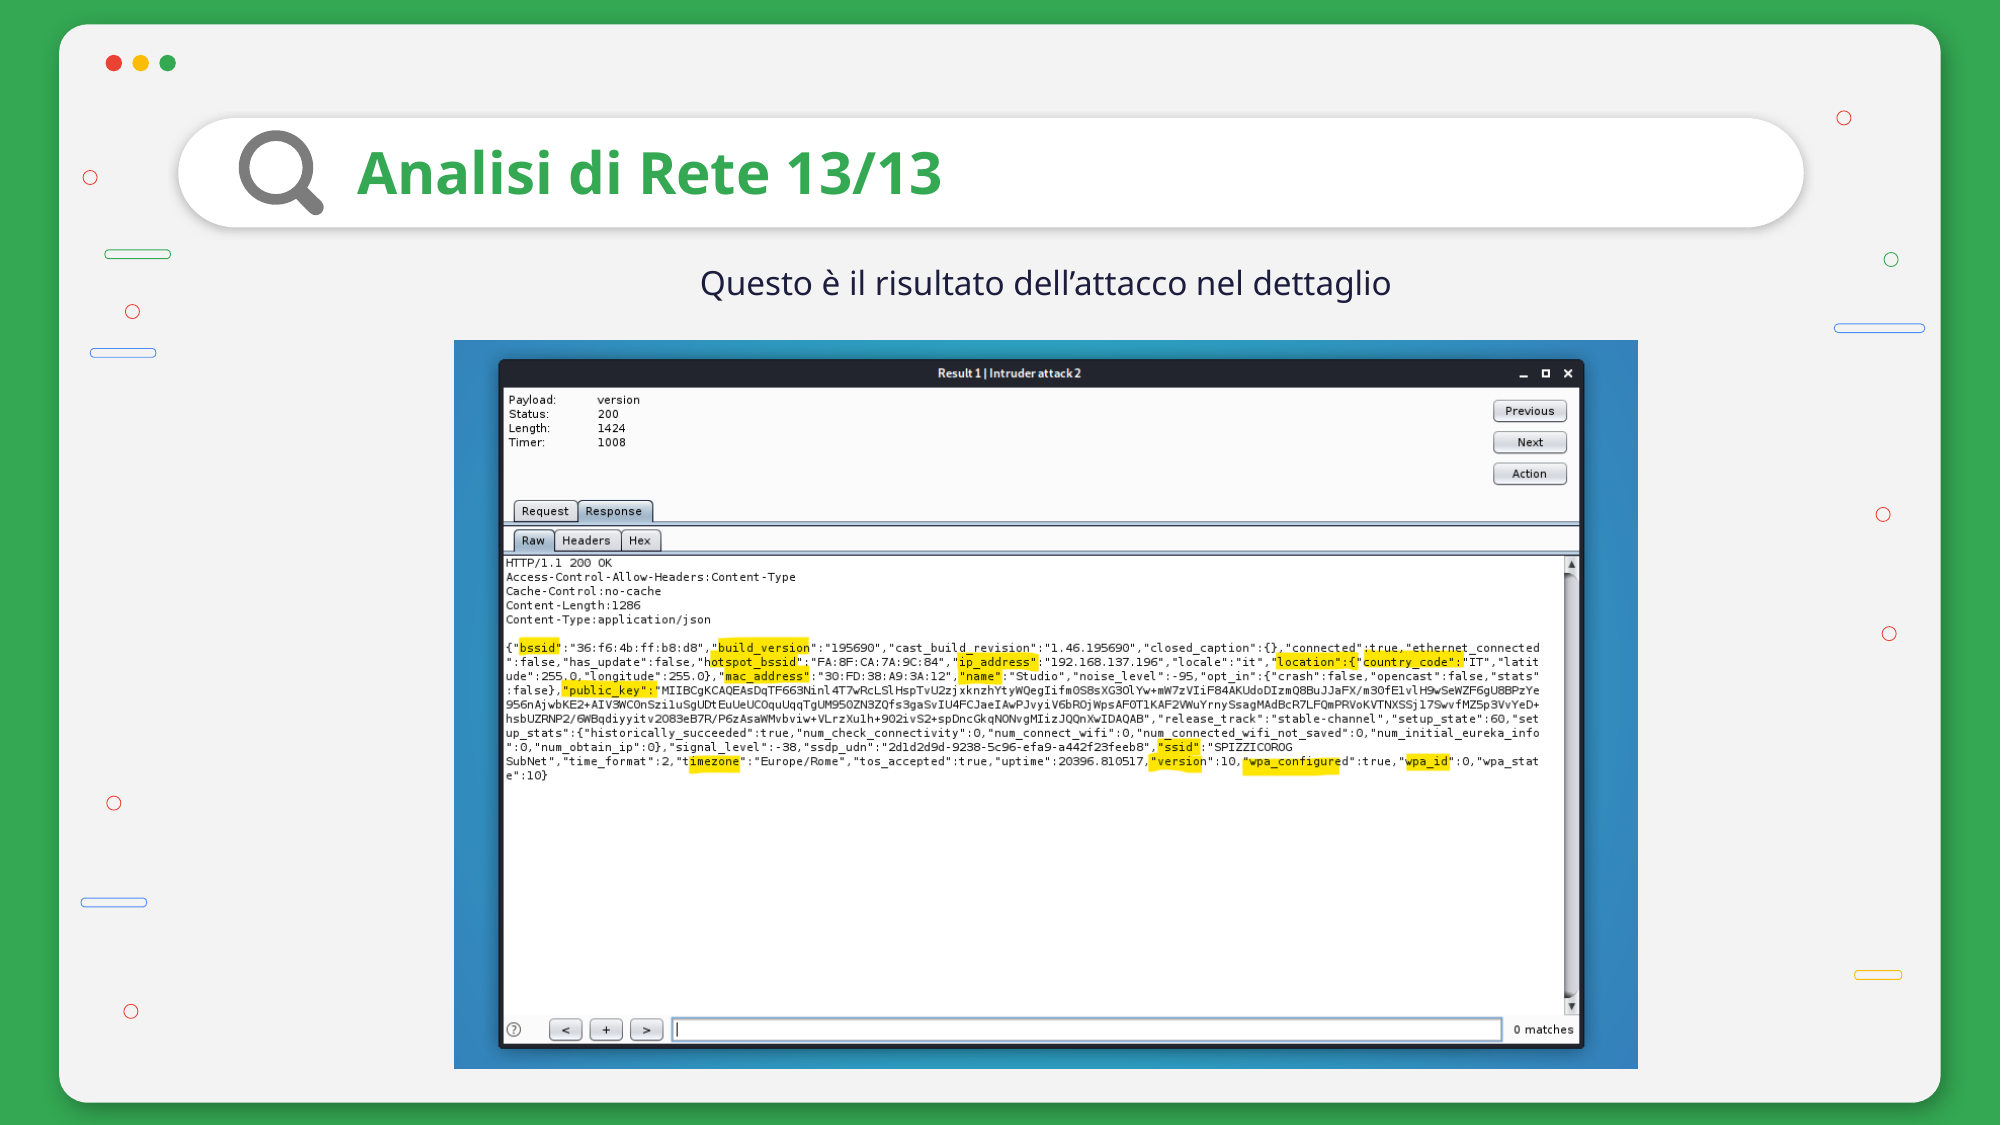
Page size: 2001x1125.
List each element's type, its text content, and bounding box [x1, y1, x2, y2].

subtitle Questo è il risultato dell’attacco nel dettaglio [337, 236, 1756, 341]
title Analisi di Rete 13/13 [337, 118, 1756, 224]
picture [454, 340, 1639, 1069]
